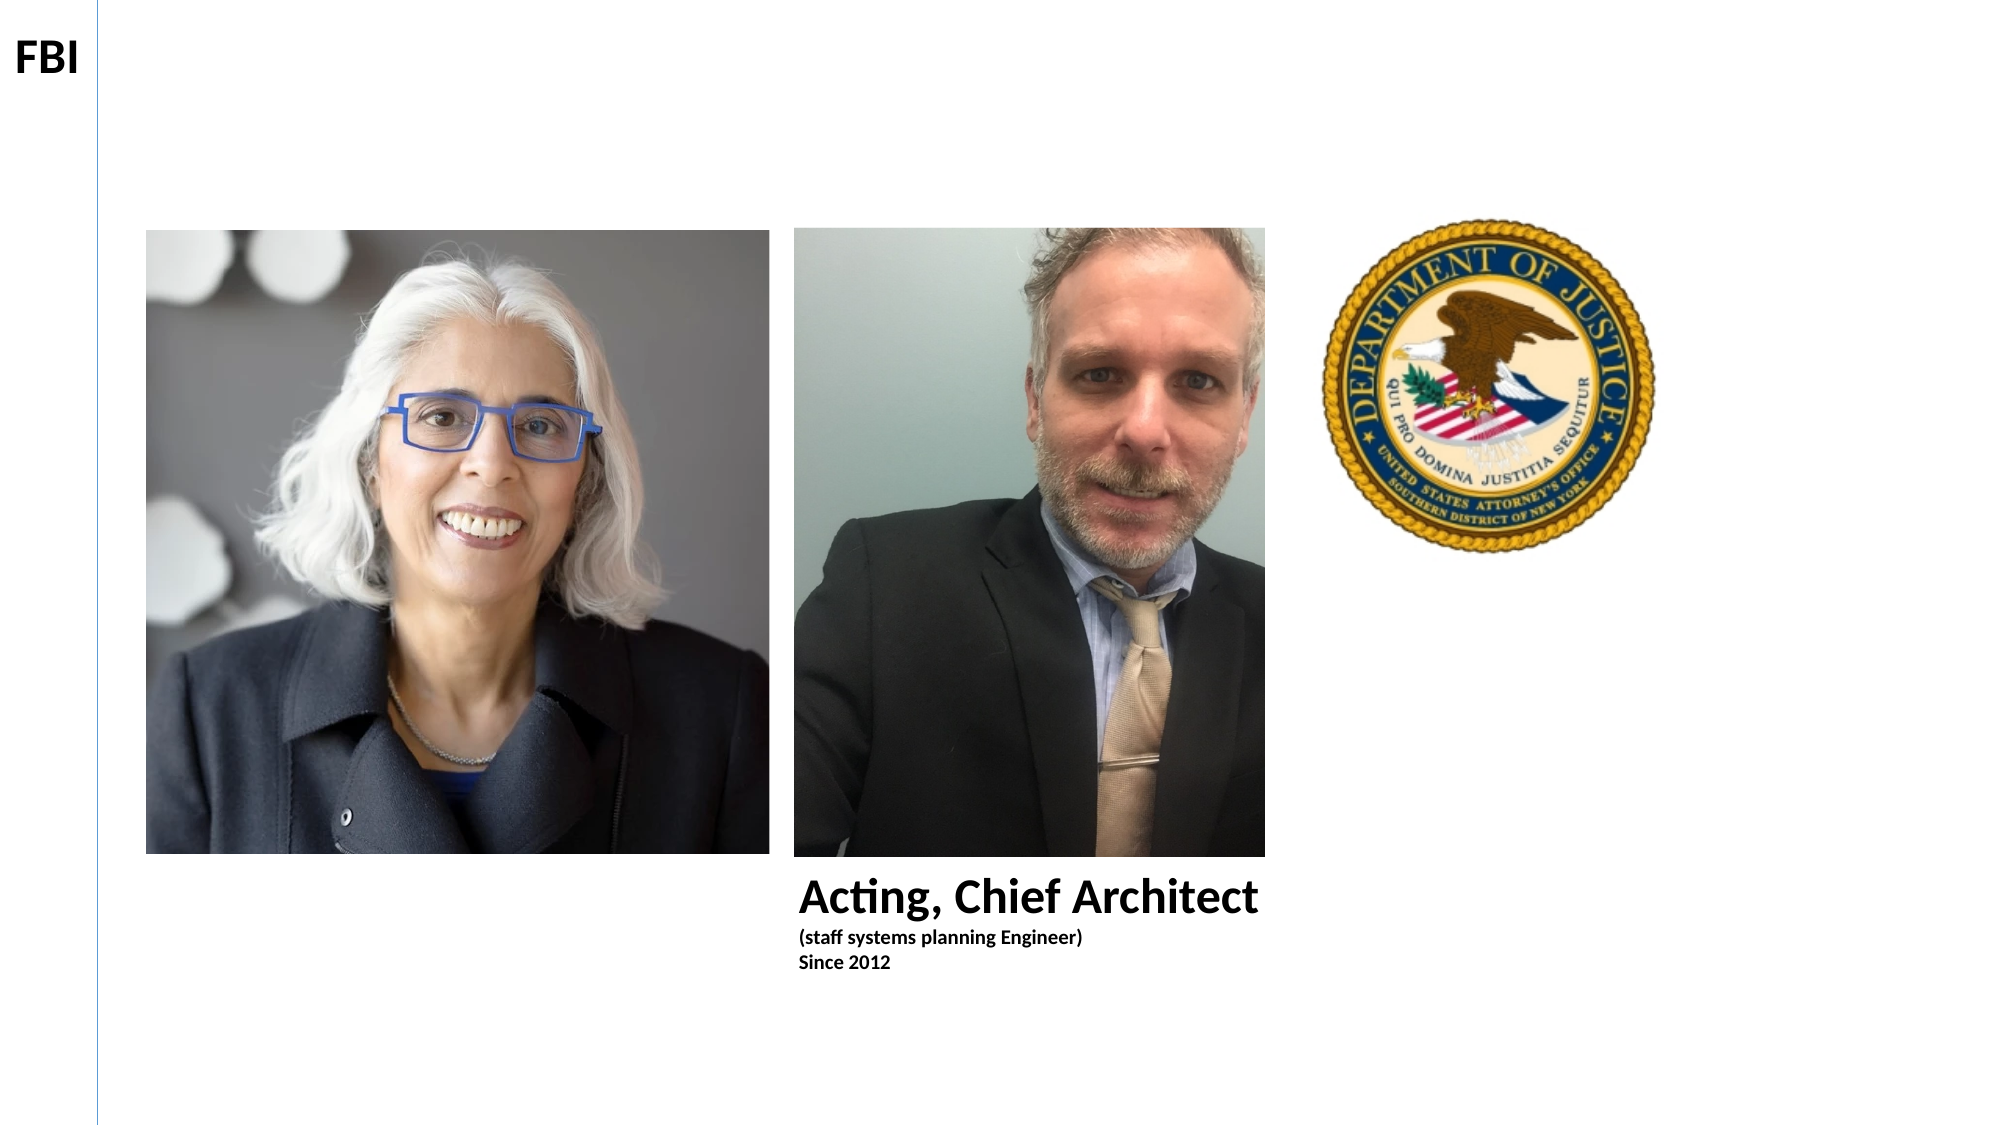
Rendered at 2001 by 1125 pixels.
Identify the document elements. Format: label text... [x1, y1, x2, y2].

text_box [146, 230, 770, 854]
picture [770, 210, 1665, 856]
text_box Acting, Chief Architect (staff systems planning Engineer) Since 2012 [783, 856, 1275, 981]
text_box FBI [0, 16, 95, 92]
